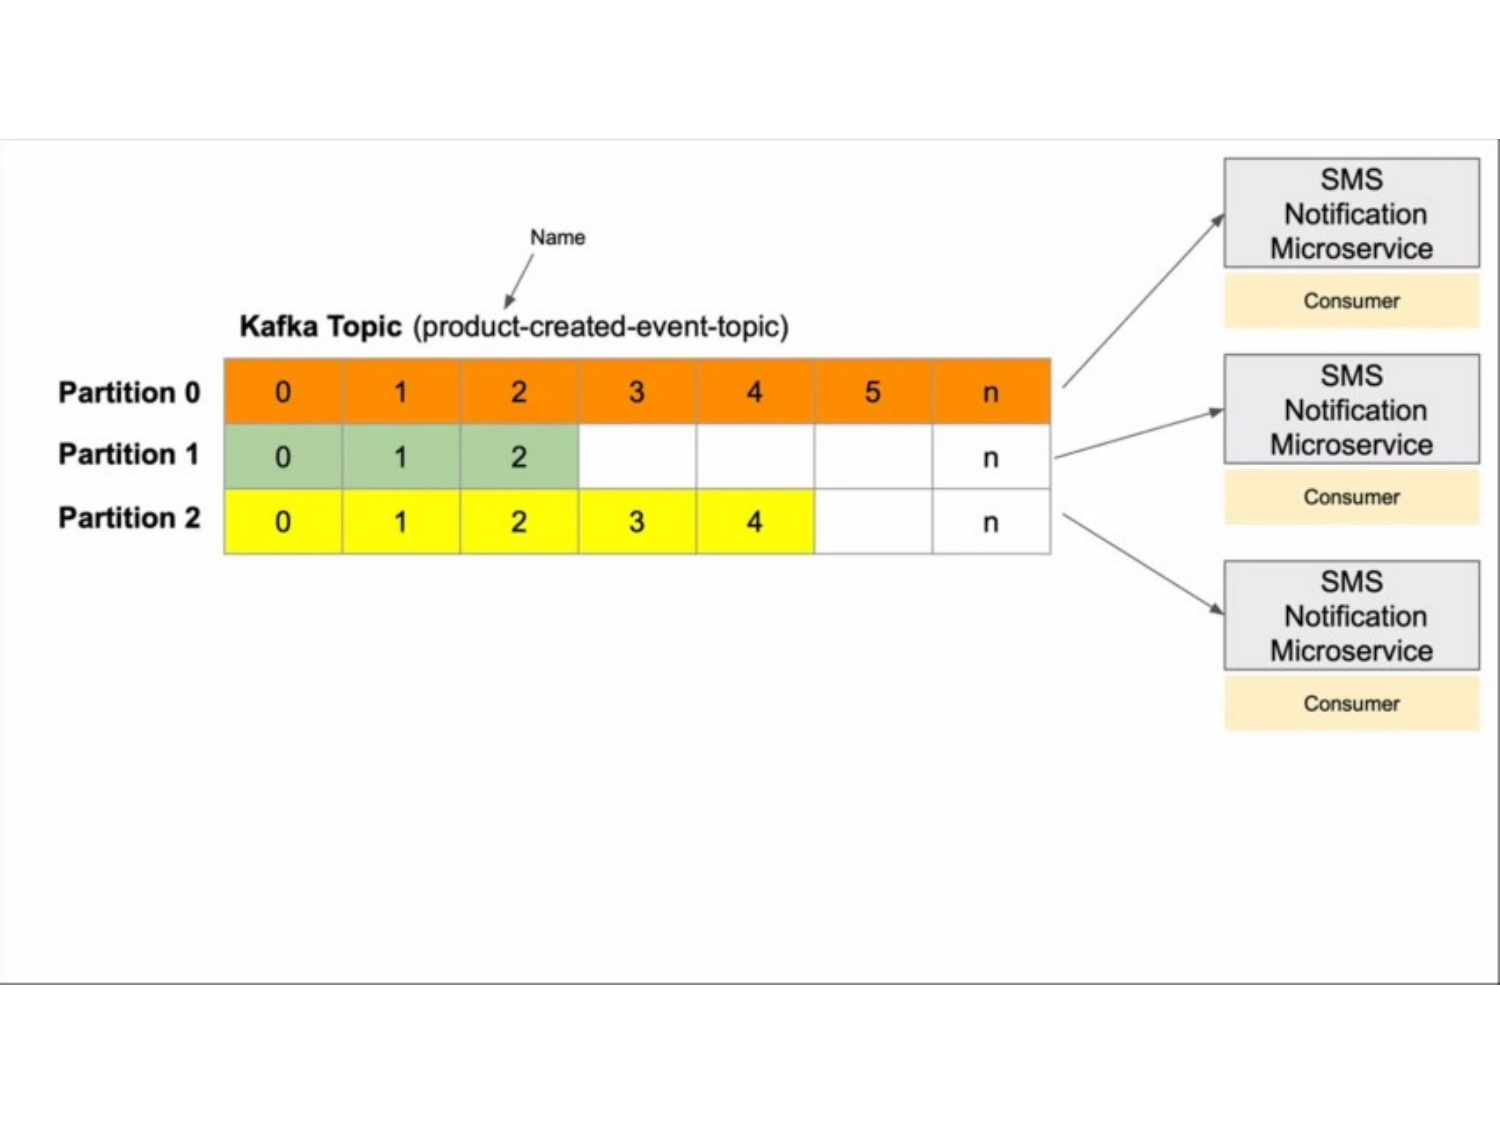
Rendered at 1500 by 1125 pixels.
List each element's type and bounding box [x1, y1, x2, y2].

picture [0, 139, 1500, 986]
